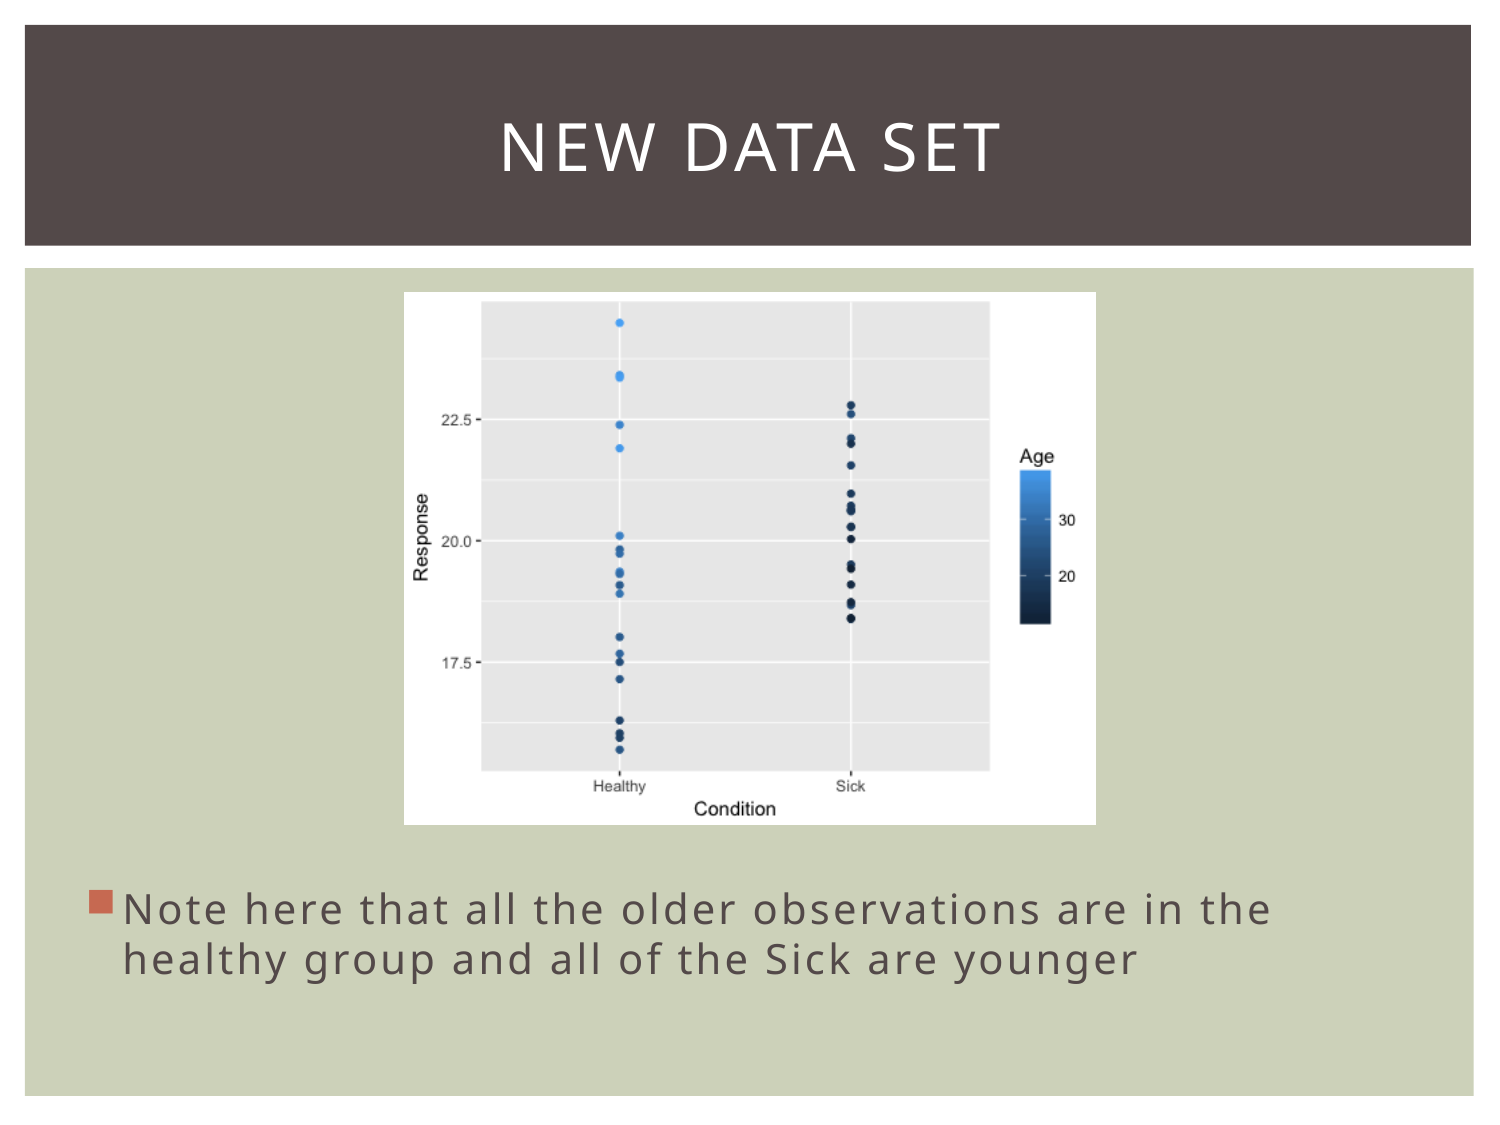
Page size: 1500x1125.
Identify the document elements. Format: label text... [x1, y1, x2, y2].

title New Data Set [62, 58, 1438, 232]
picture [404, 292, 1096, 825]
list Note here that all the older observations are in the healthy group and all of the Sick are younger [62, 875, 1442, 1005]
